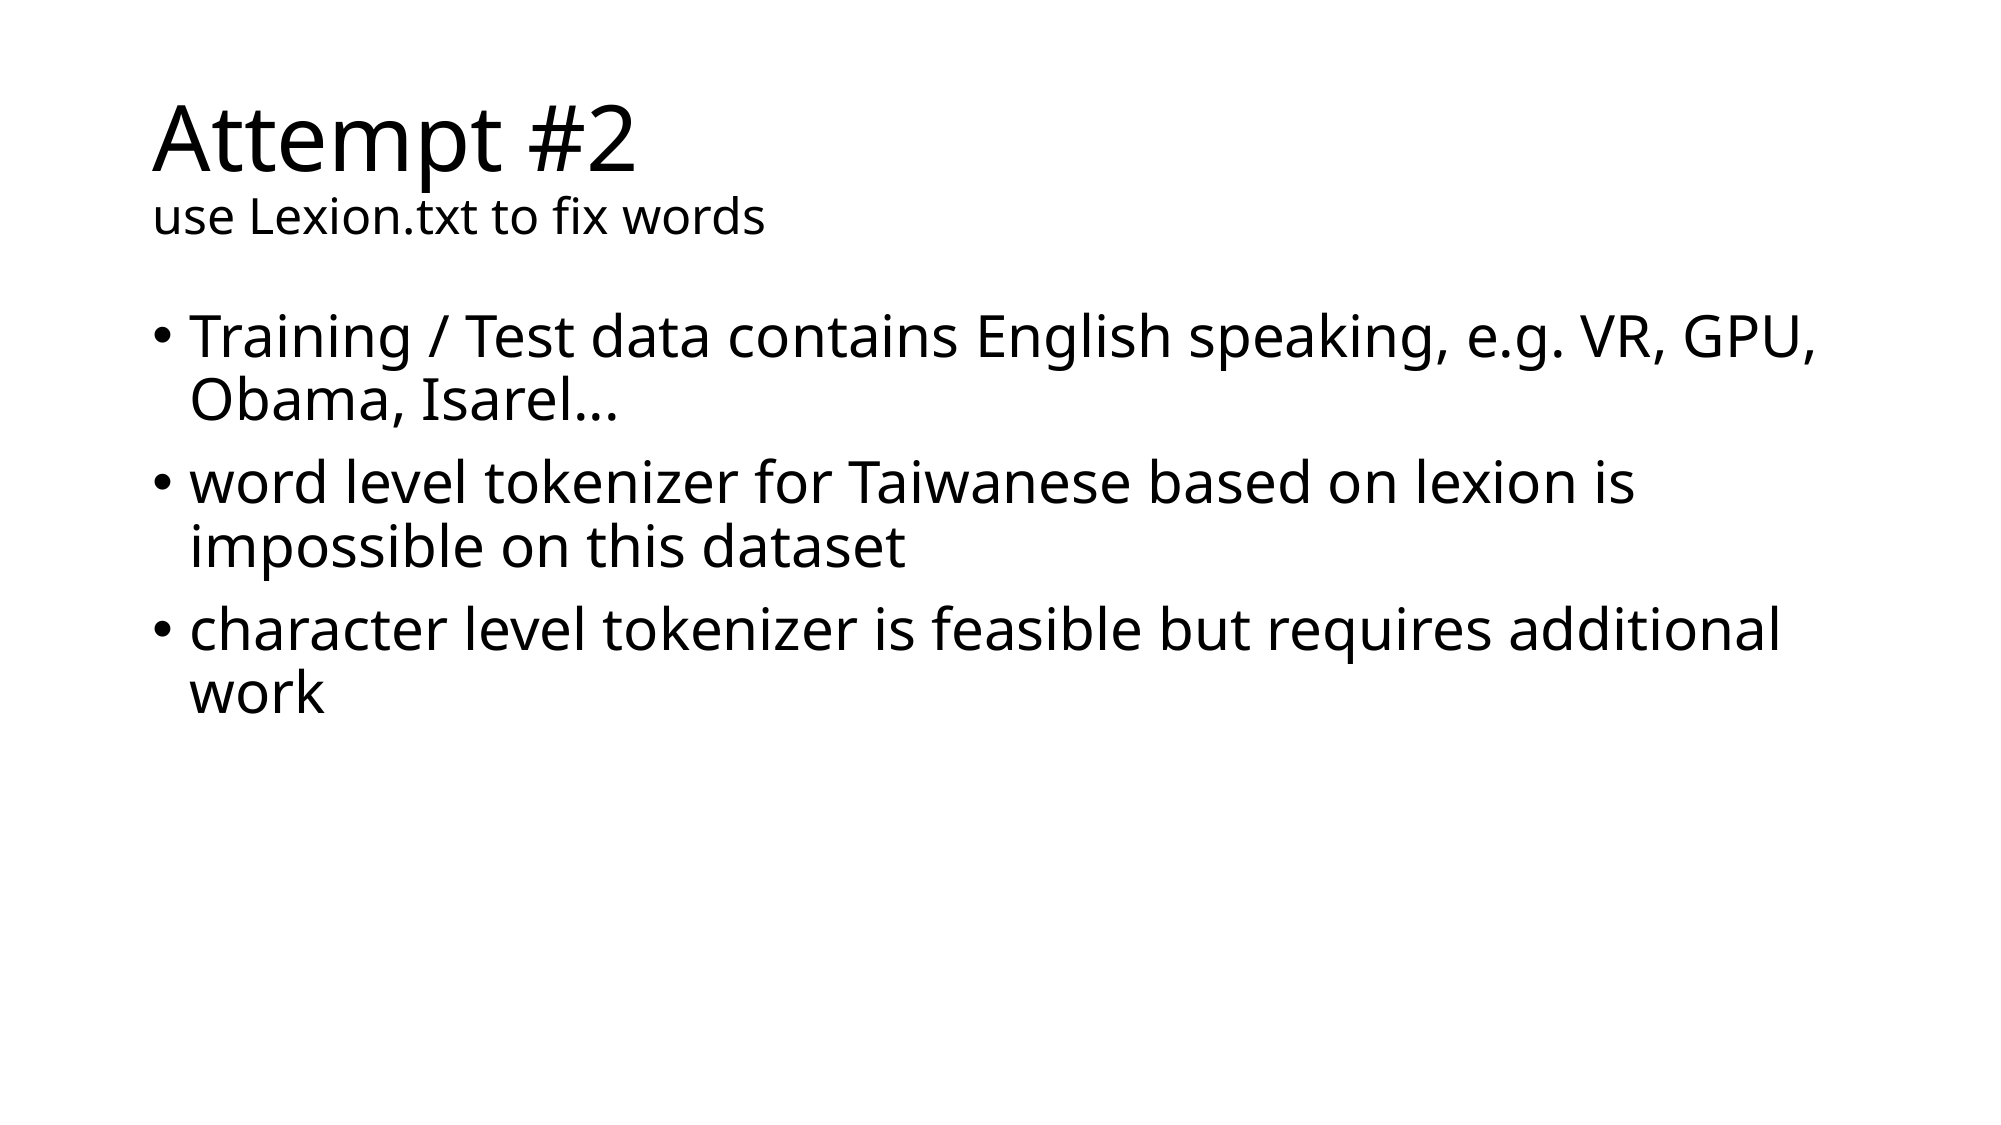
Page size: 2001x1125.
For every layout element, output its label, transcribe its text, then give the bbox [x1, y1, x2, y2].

list Training / Test data contains English speaking, e.g. VR, GPU, Obama, Isarel... word level tokenizer for Taiwanese based on lexion is impossible on this dataset character level tokenizer is feasible but requires additional work [137, 299, 1863, 1014]
title Attempt #2 use Lexion.txt to fix words [137, 59, 1863, 278]
